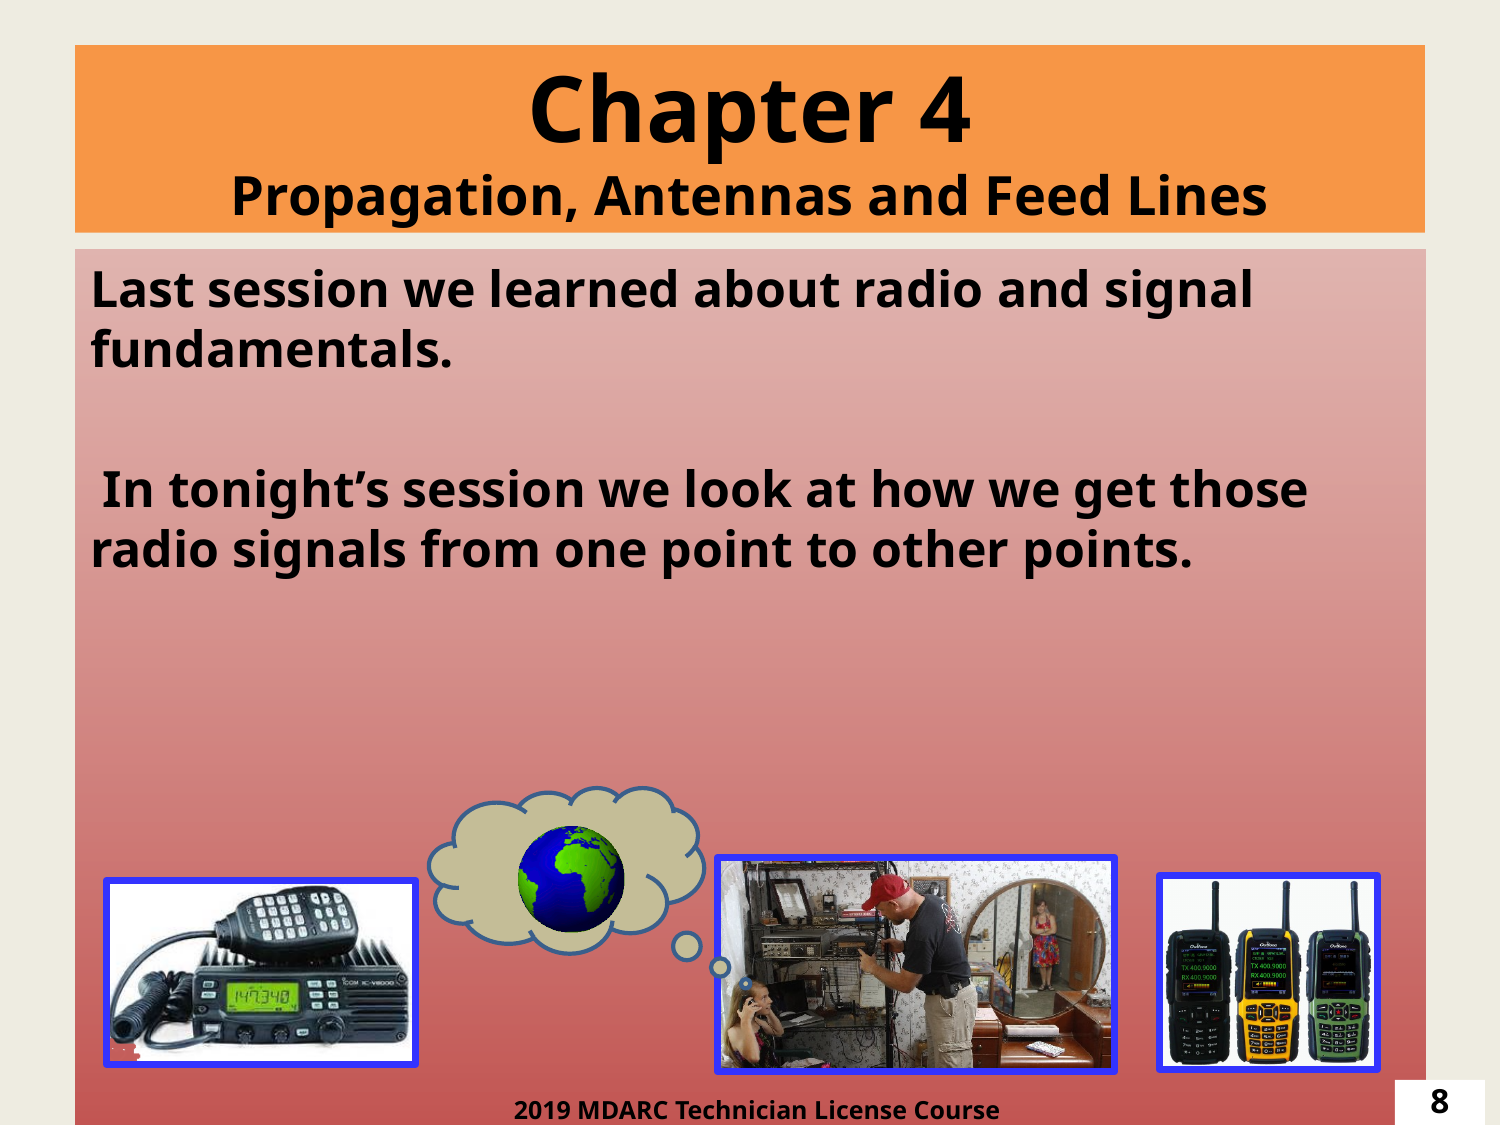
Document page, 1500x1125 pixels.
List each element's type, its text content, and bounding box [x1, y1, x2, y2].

title Chapter 4 Propagation, Antennas and Feed Lines [75, 45, 1425, 233]
picture [109, 883, 413, 1062]
picture [1162, 878, 1374, 1067]
text_box [708, 957, 715, 978]
text_box 8 [1394, 1079, 1485, 1125]
text_box [426, 785, 707, 956]
text_box 2019 MDARC Technician License Course [449, 1094, 1065, 1125]
picture [517, 824, 626, 934]
list Last session we learned about radio and signal fundamentals. In tonight’s session we look at how we get those radio signals from one point to other points. [75, 249, 1425, 1125]
text_box [671, 930, 703, 963]
picture [720, 860, 1112, 1069]
